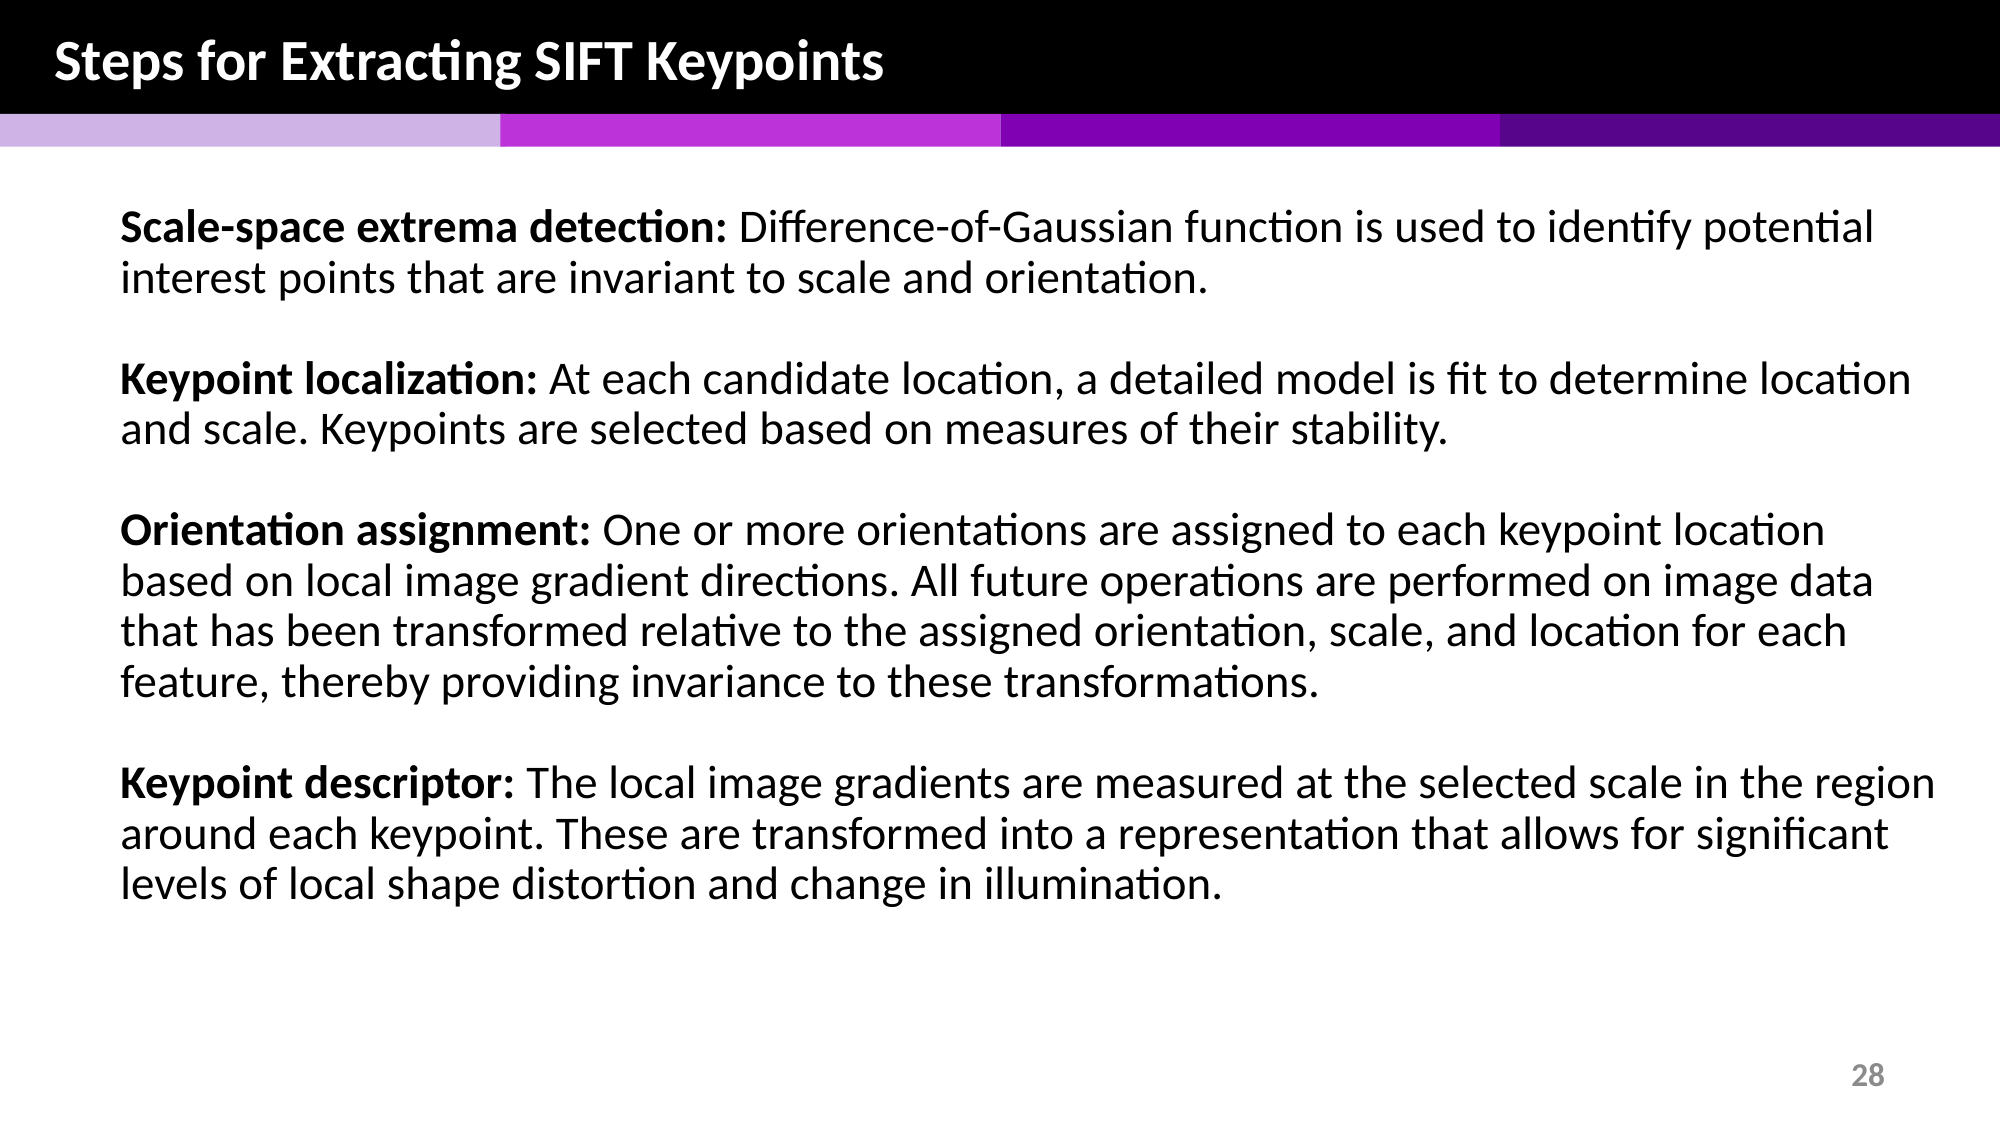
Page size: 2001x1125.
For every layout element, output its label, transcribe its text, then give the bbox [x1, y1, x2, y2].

list Steps for Extracting SIFT Keypoints [39, 1, 1964, 114]
text_box Scale-space extrema detection: Difference-of-Gaussian function is used to identify potential interest points that are invariant to scale and orientation. Keypoint localization: At each candidate location, a detailed model is fit to determine location and scale. Keypoints are selected based on measures of their stability. Orientation assignment: One or more orientations are assigned to each keypoint location based on local image gradient directions. All future operations are performed on image data that has been transformed relative to the assigned orientation, scale, and location for each feature, thereby providing invariance to these transformations. Keypoint descriptor: The local image gradients are measured at the selected scale in the region around each keypoint. These are transformed into a representation that allows for significant levels of local shape distortion and change in illumination. [30, 194, 1964, 918]
